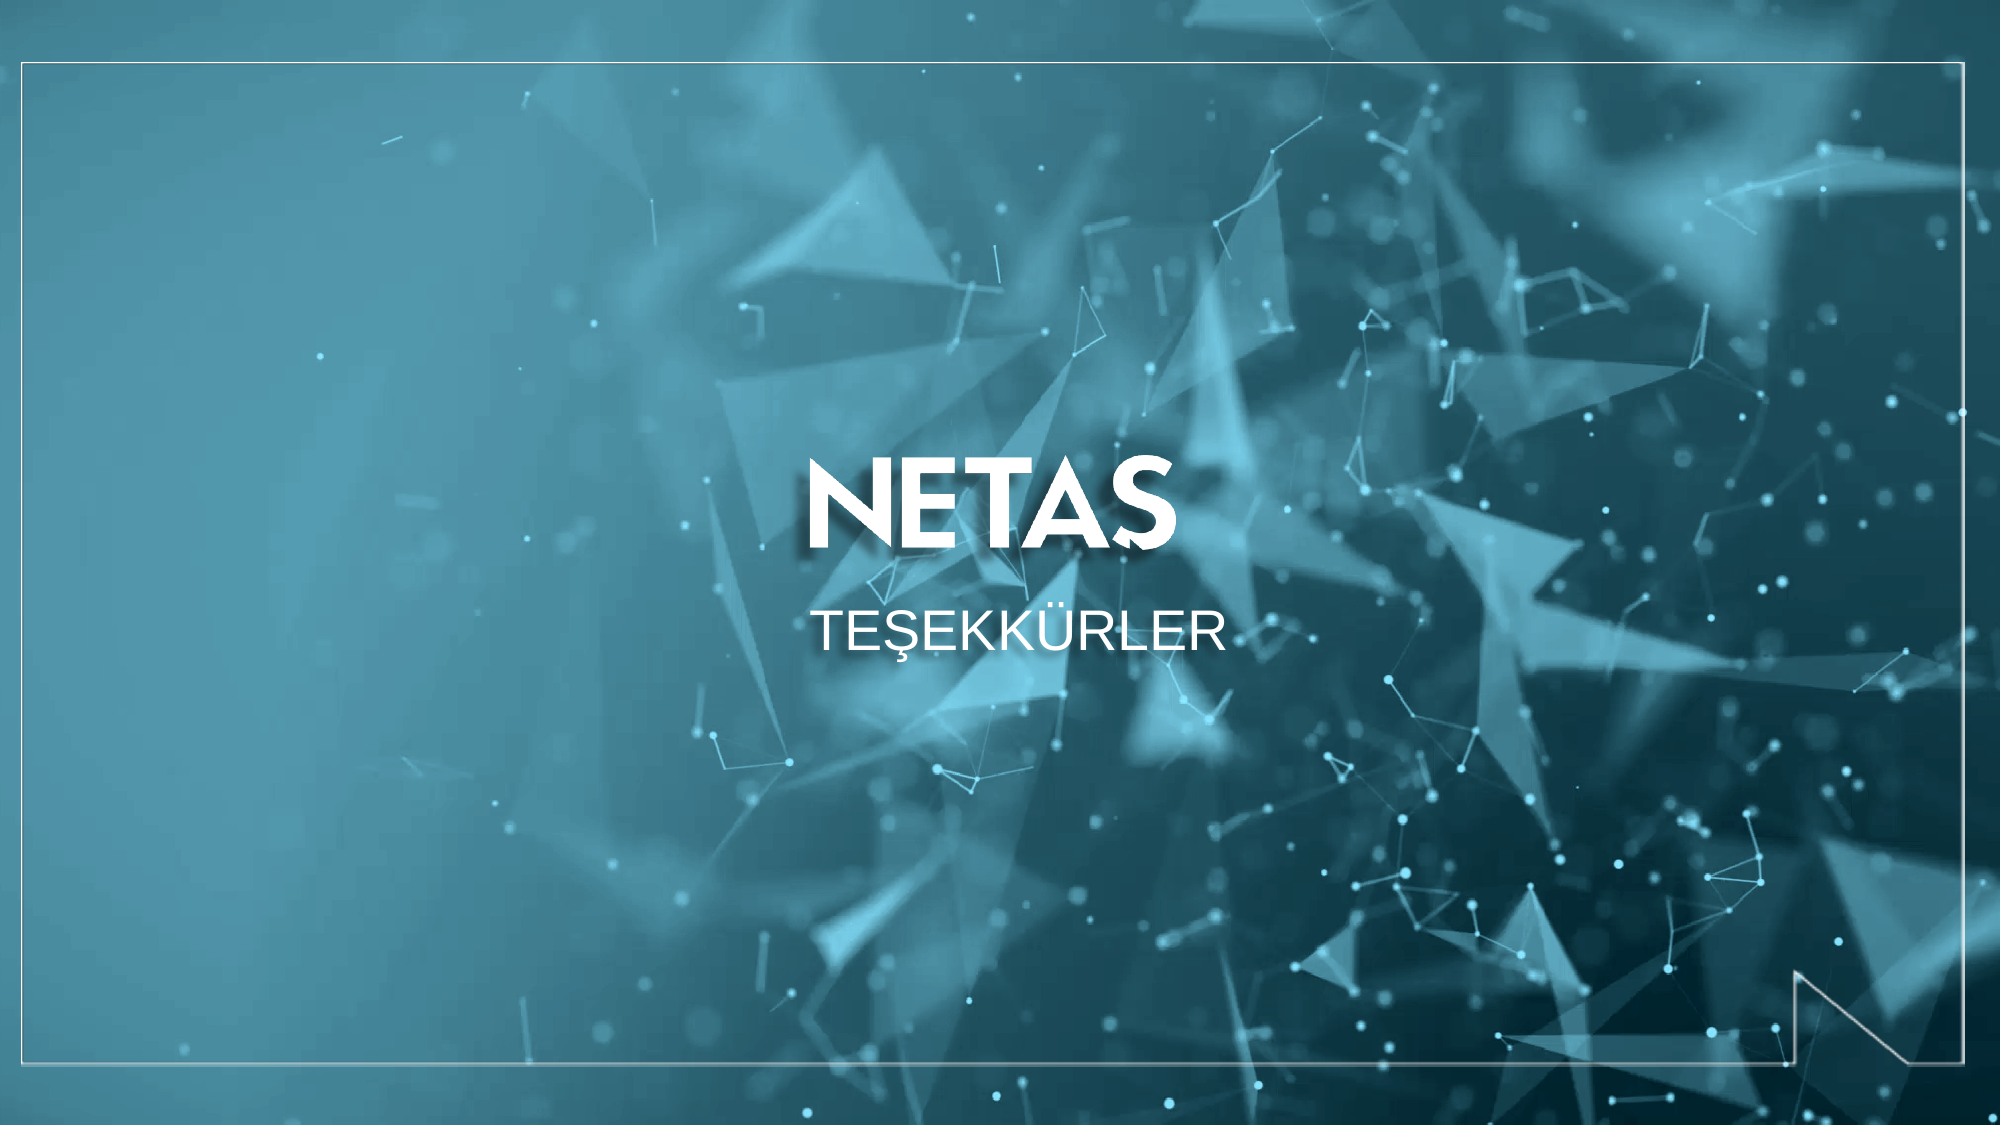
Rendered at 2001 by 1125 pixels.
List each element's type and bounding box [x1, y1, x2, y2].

picture [21, 62, 1965, 1068]
text_box [0, 0, 2000, 1125]
